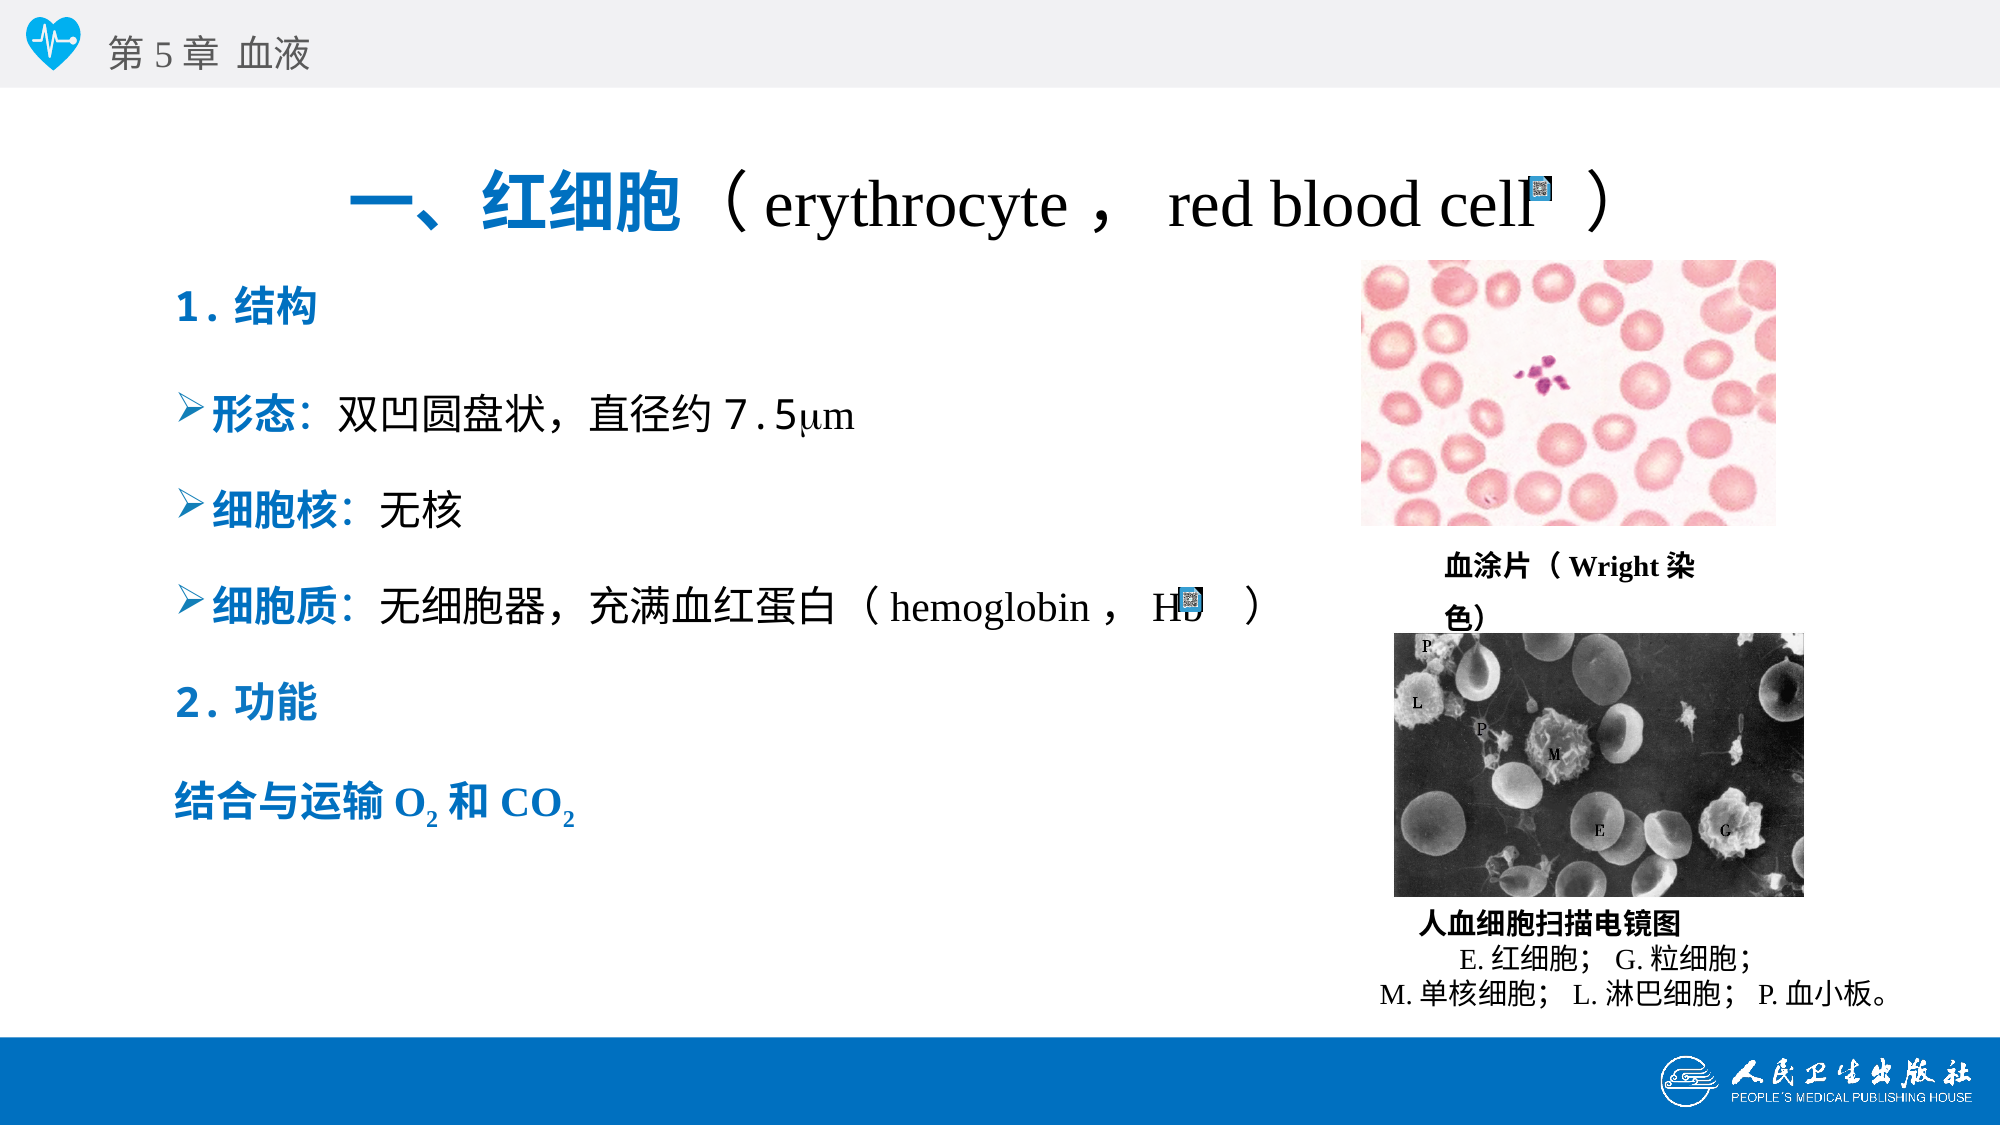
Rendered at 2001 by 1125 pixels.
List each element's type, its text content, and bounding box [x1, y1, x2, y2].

text_box 血涂片（Wright染色） [1429, 526, 1739, 631]
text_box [1335, 631, 1909, 1019]
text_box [160, 247, 1317, 878]
text_box 一、红细胞（erythrocyte，red blood cell ） [147, 111, 1853, 247]
picture [0, 88, 2001, 1125]
text_box 第5章 血液 [93, 0, 489, 83]
